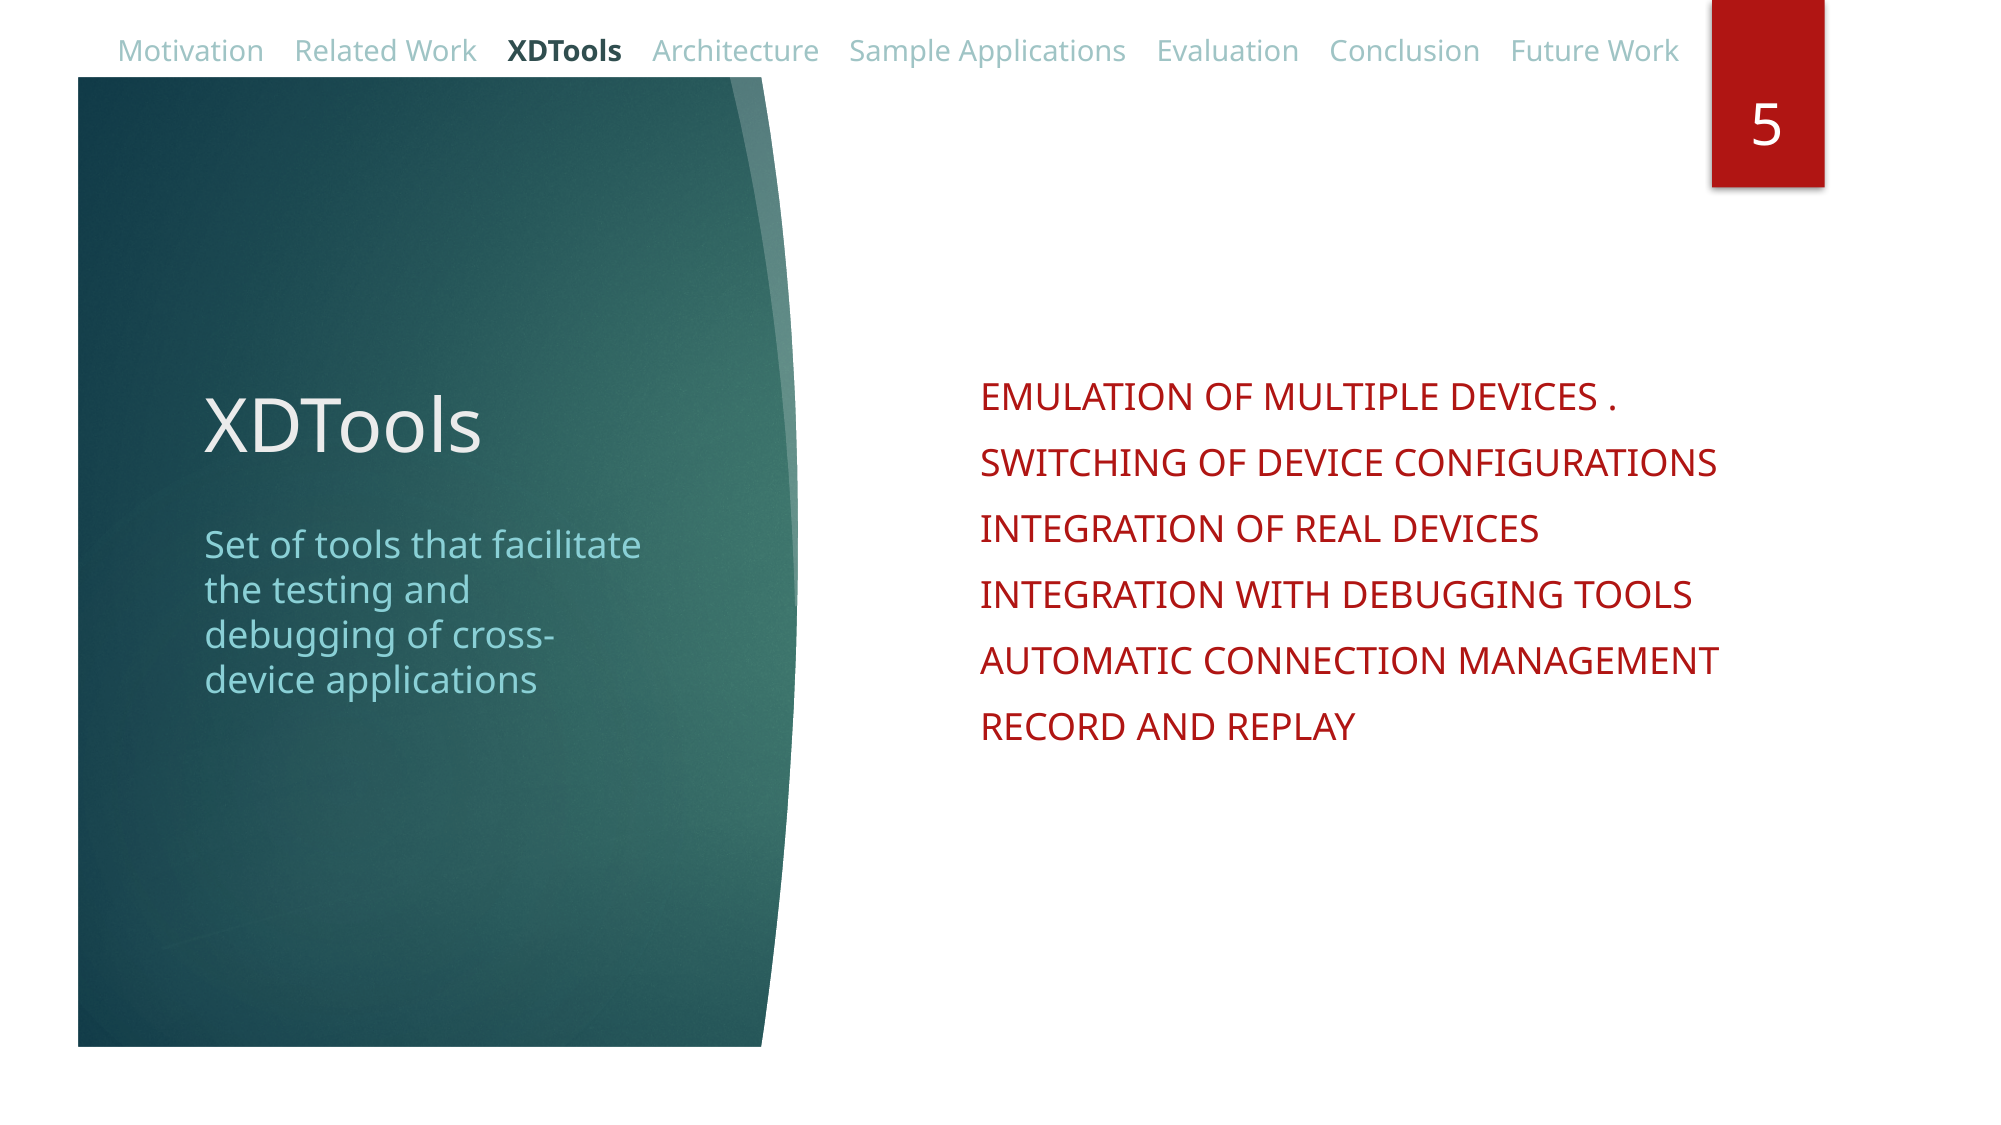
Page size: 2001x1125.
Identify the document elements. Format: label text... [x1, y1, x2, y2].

slide_number 5 [1698, 48, 1836, 175]
text_box Motivation Related Work XDTools Architecture Sample Applications Evaluation Conclusion Future Work [102, 25, 1696, 76]
text_box EMULATION OF MULTIPLE DEVICES . SWITCHING OF DEVICE CONFIGURATIONS INTEGRATION OF REAL DEVICES INTEGRATION WITH DEBUGGING TOOLS AUTOMATIC CONNECTION MANAGEMENT RECORD AND REPLAY [964, 233, 1773, 888]
list Set of tools that facilitate the testing and debugging of cross-device applications [189, 513, 677, 989]
title XDTools [189, 213, 648, 475]
